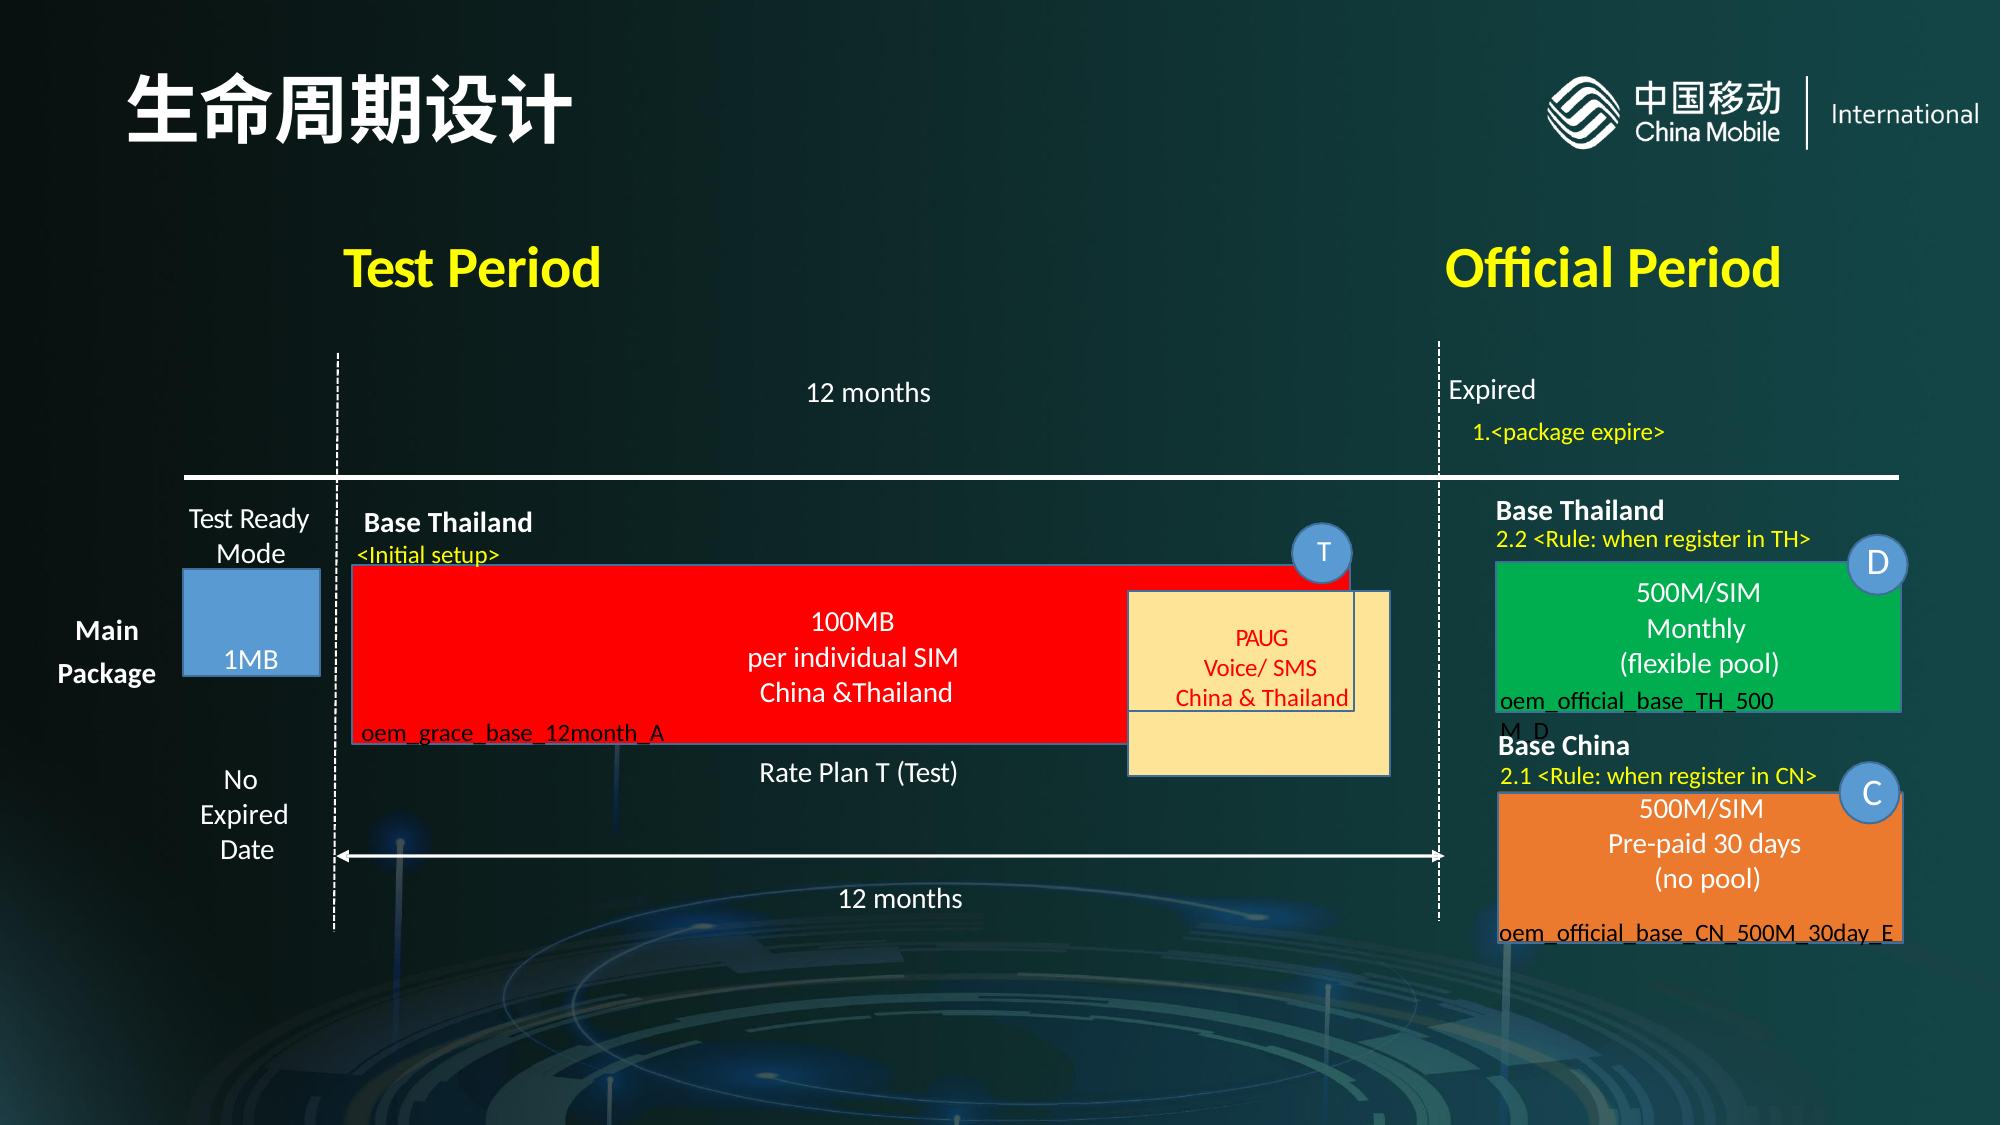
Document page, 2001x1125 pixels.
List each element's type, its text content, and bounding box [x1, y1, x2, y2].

picture [0, 0, 2000, 1125]
title 生命周期设计 [122, 60, 577, 251]
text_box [181, 339, 1909, 945]
text_box Official Period [1443, 227, 1791, 300]
text_box Test Period [341, 227, 613, 300]
text_box Main Package [55, 600, 161, 690]
